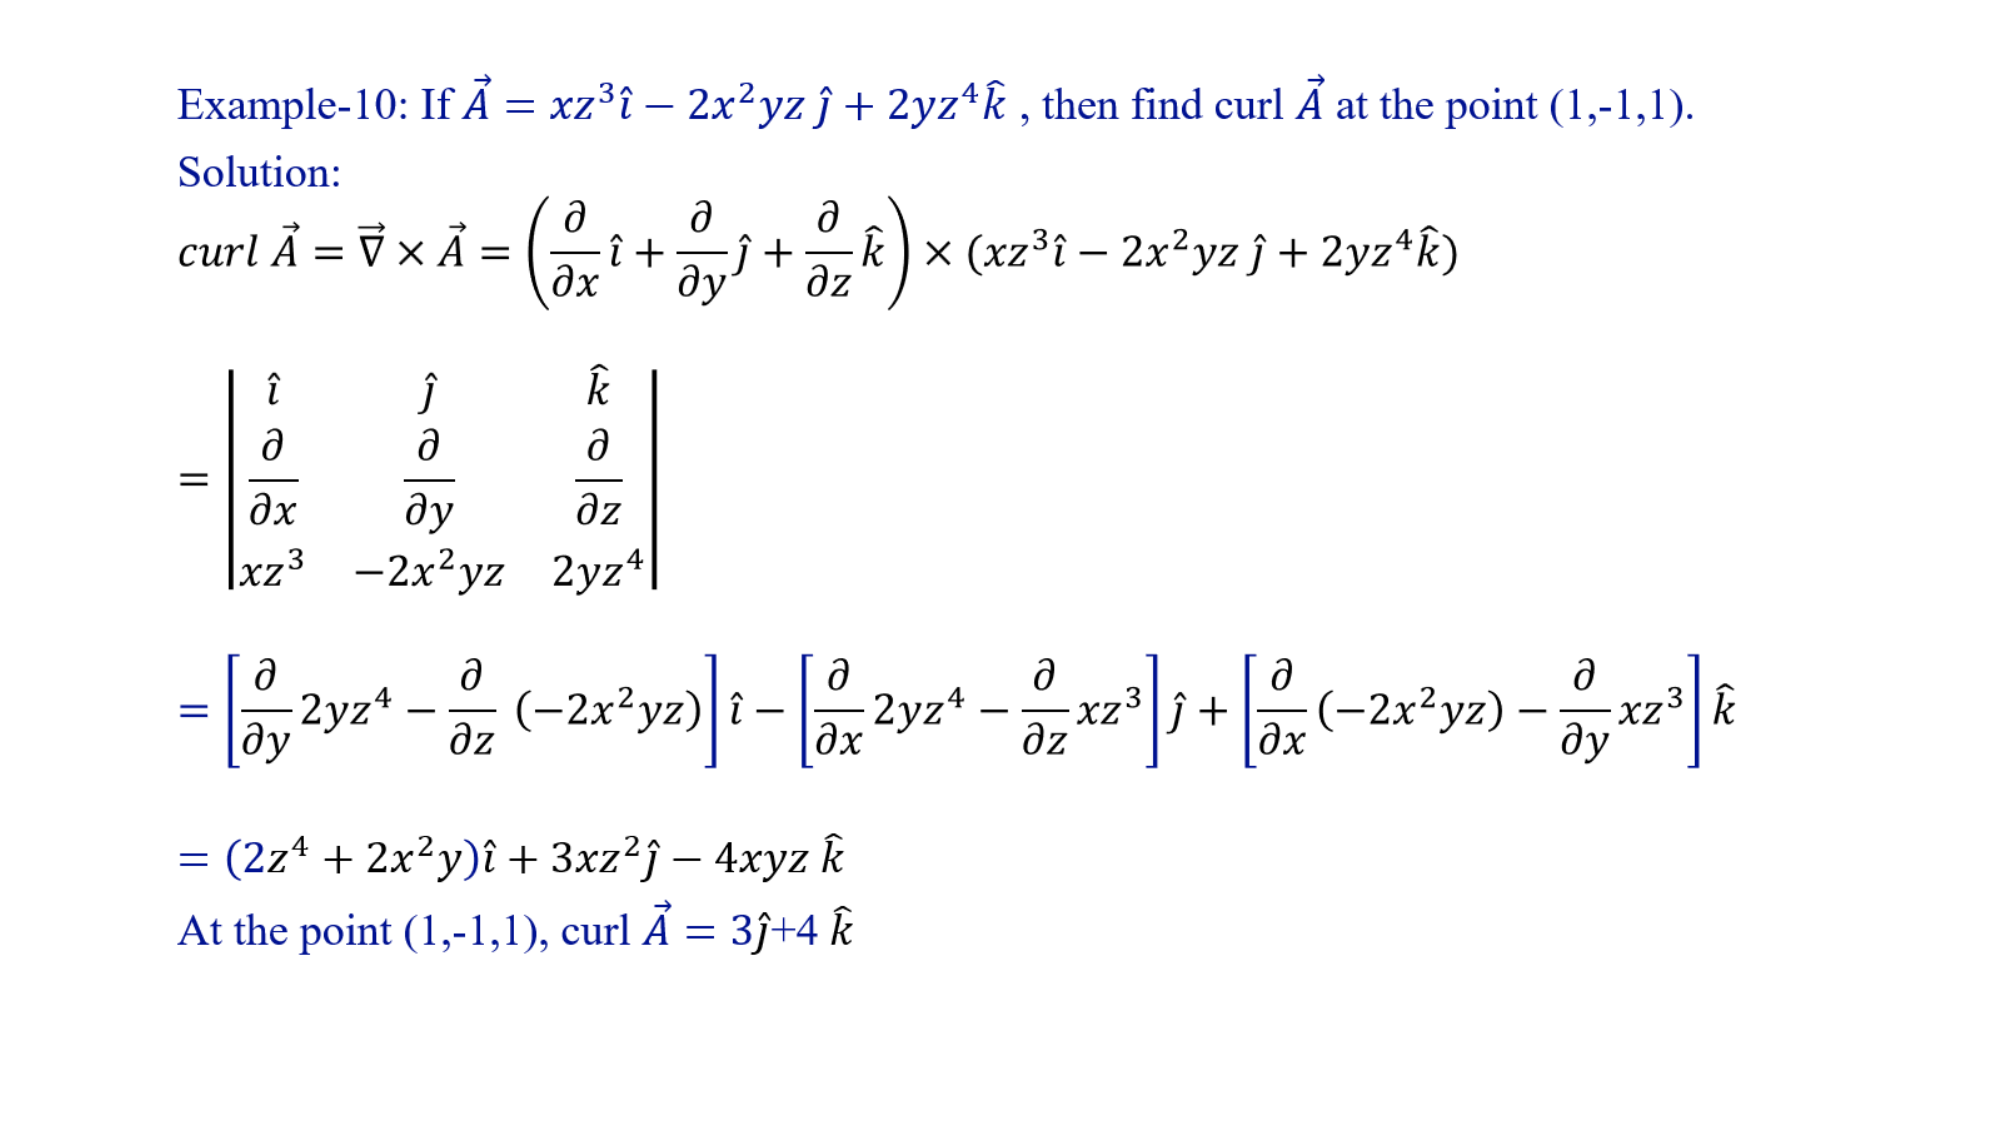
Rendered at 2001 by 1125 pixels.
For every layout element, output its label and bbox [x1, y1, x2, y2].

picture [170, 64, 1830, 1060]
